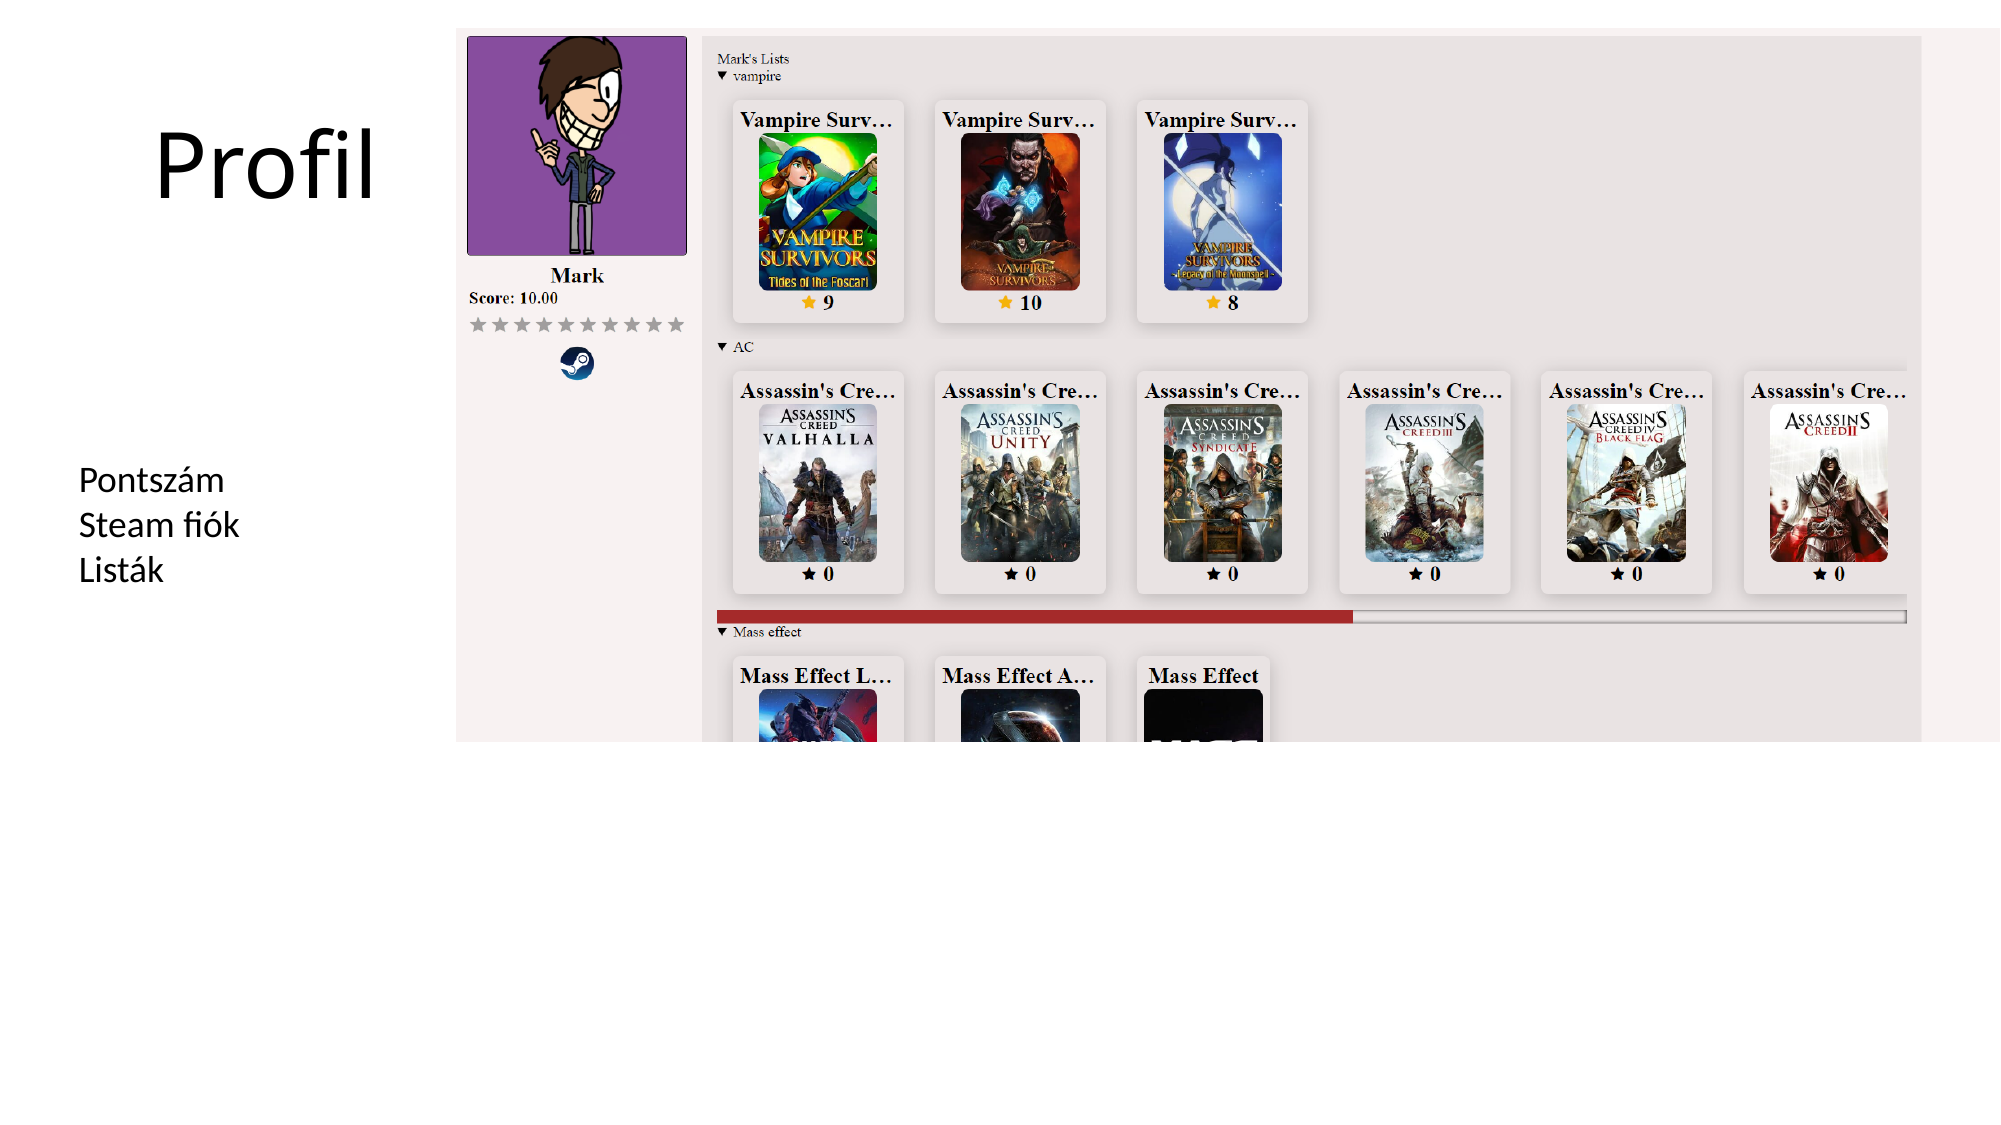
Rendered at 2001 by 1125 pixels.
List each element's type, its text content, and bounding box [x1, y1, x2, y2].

title Profil [137, 59, 455, 278]
text_box Pontszám Steam fiók Listák [64, 447, 411, 597]
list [455, 28, 2000, 742]
